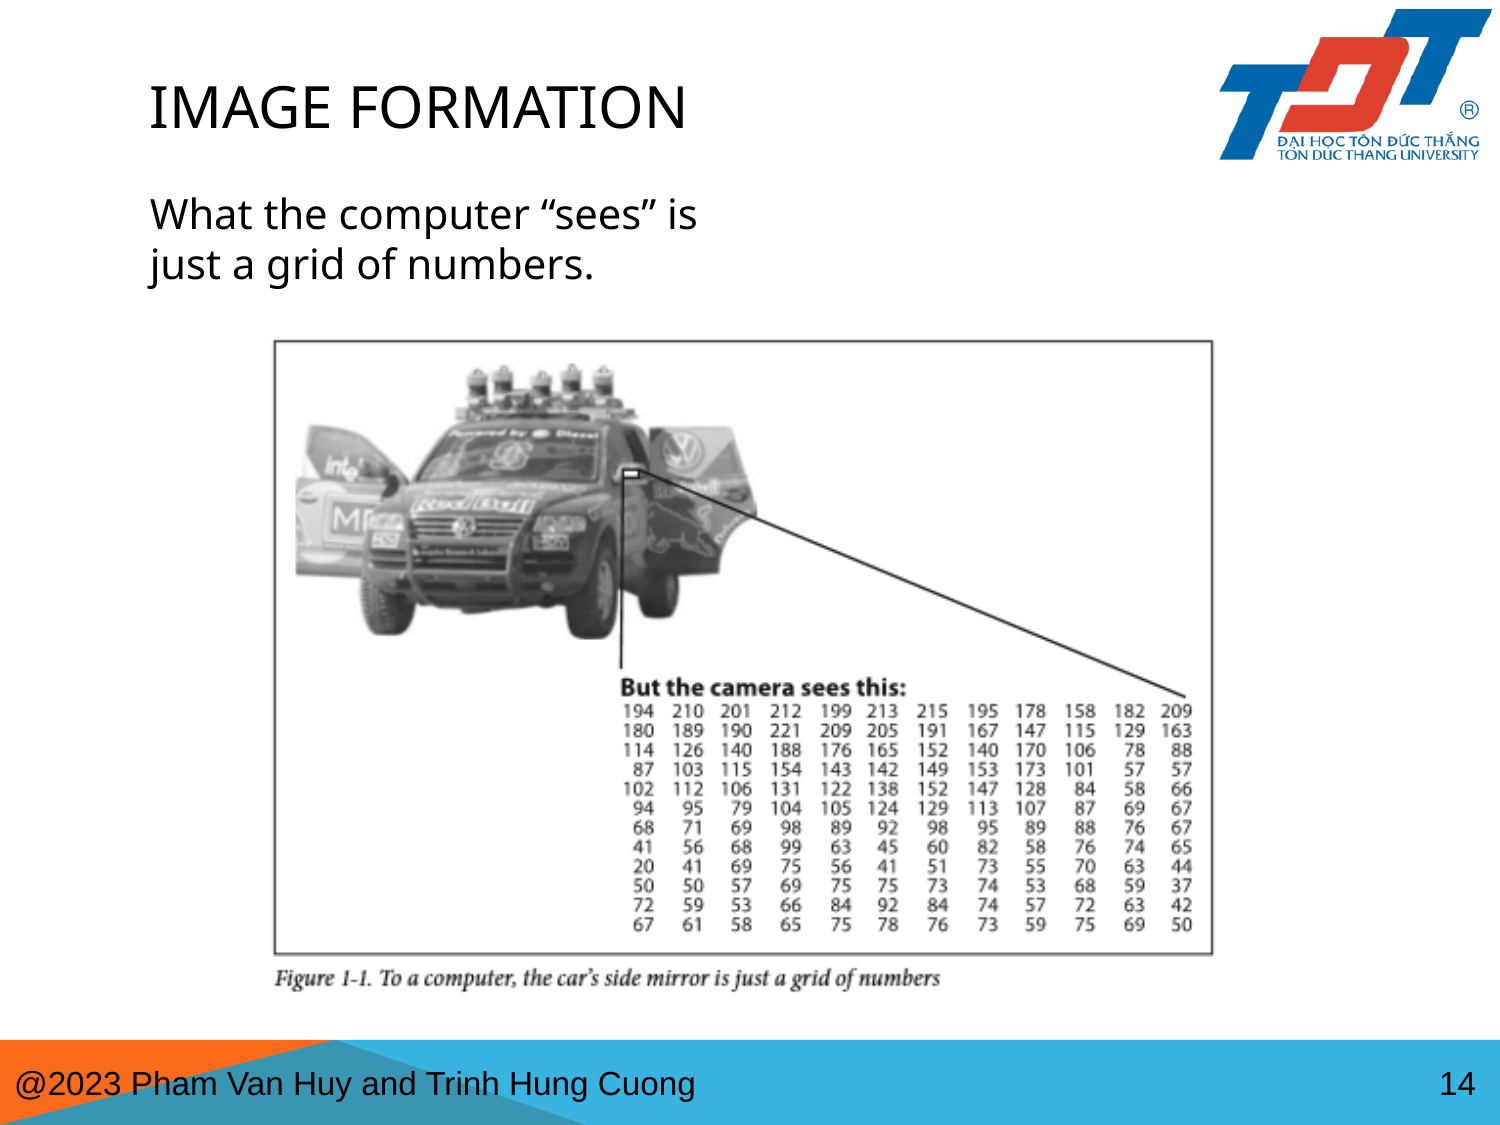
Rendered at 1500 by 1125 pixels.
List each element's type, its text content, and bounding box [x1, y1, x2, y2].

picture [251, 323, 1231, 998]
title Image formation [134, 59, 1369, 150]
list What the computer “sees” is just a grid of numbers. [134, 179, 750, 789]
picture [1219, 9, 1492, 160]
